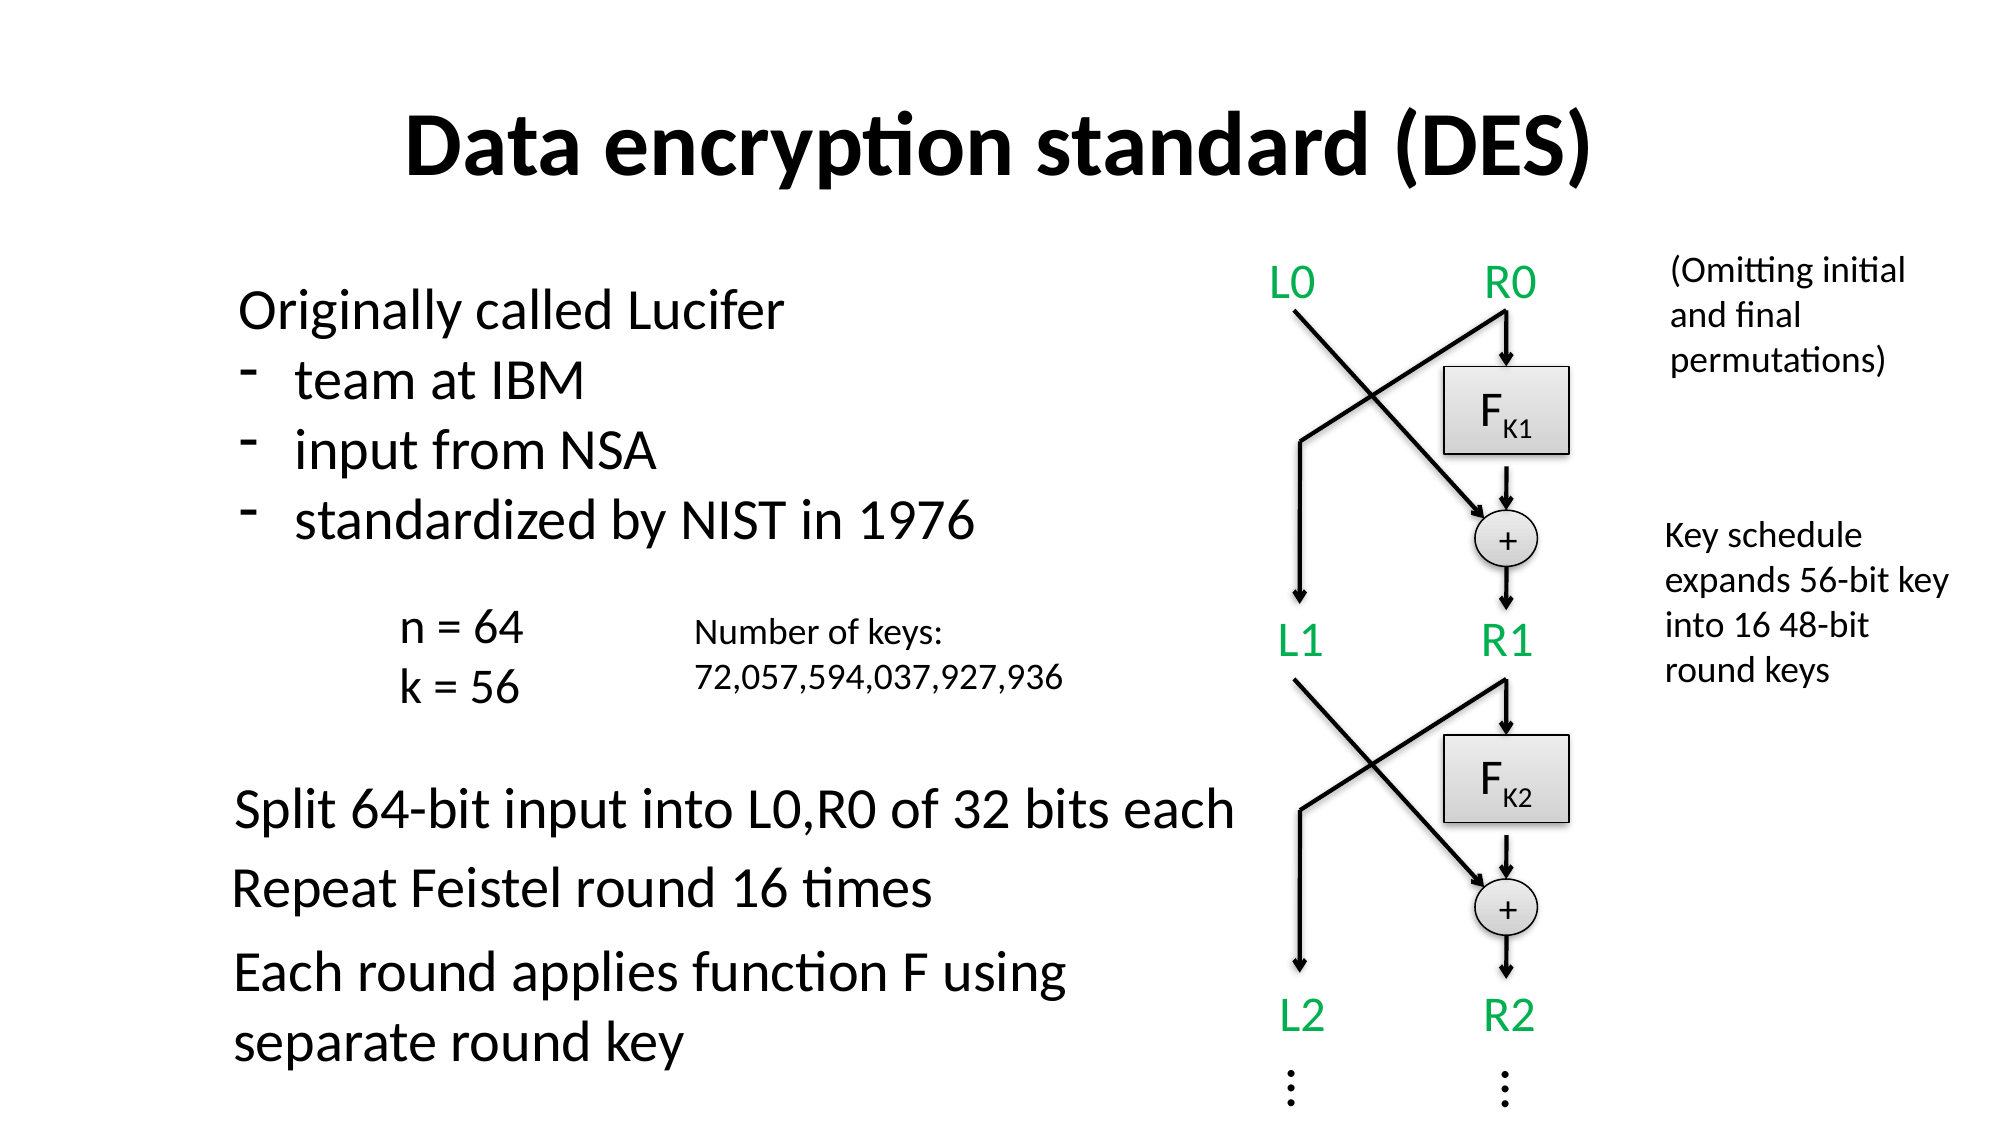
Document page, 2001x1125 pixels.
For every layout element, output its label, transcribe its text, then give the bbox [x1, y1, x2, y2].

text_box Originally called Lucifer team at IBM input from NSA standardized by NIST in 1976 [223, 263, 991, 559]
title Data encryption standard (DES) [99, 45, 1900, 233]
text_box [1284, 687, 1494, 879]
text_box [1299, 678, 1507, 811]
text_box + [1474, 878, 1539, 936]
text_box … [1269, 1053, 1355, 1124]
text_box … [1484, 1054, 1569, 1125]
text_box L0 R0 [1254, 241, 1552, 317]
text_box Number of keys: 72,057,594,037,927,936 [679, 599, 1079, 704]
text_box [1299, 309, 1507, 442]
text_box Split 64-bit input into L0,R0 of 32 bits each [219, 762, 1252, 848]
text_box L2 R2 [1264, 974, 1551, 1049]
text_box FK1 [1499, 366, 1570, 455]
text_box L1 R1 [1262, 599, 1549, 674]
text_box + [1474, 510, 1539, 567]
text_box Repeat Feistel round 16 times [217, 841, 949, 927]
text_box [1284, 318, 1494, 510]
text_box n = 64 k = 56 [384, 586, 539, 722]
text_box (Omitting initial and final permutations) [1655, 237, 1975, 388]
text_box FK2 [1499, 734, 1570, 823]
text_box Each round applies function F using separate round key [218, 926, 1096, 1081]
text_box Key schedule expands 56-bit key into 16 48-bit round keys [1650, 503, 1970, 698]
